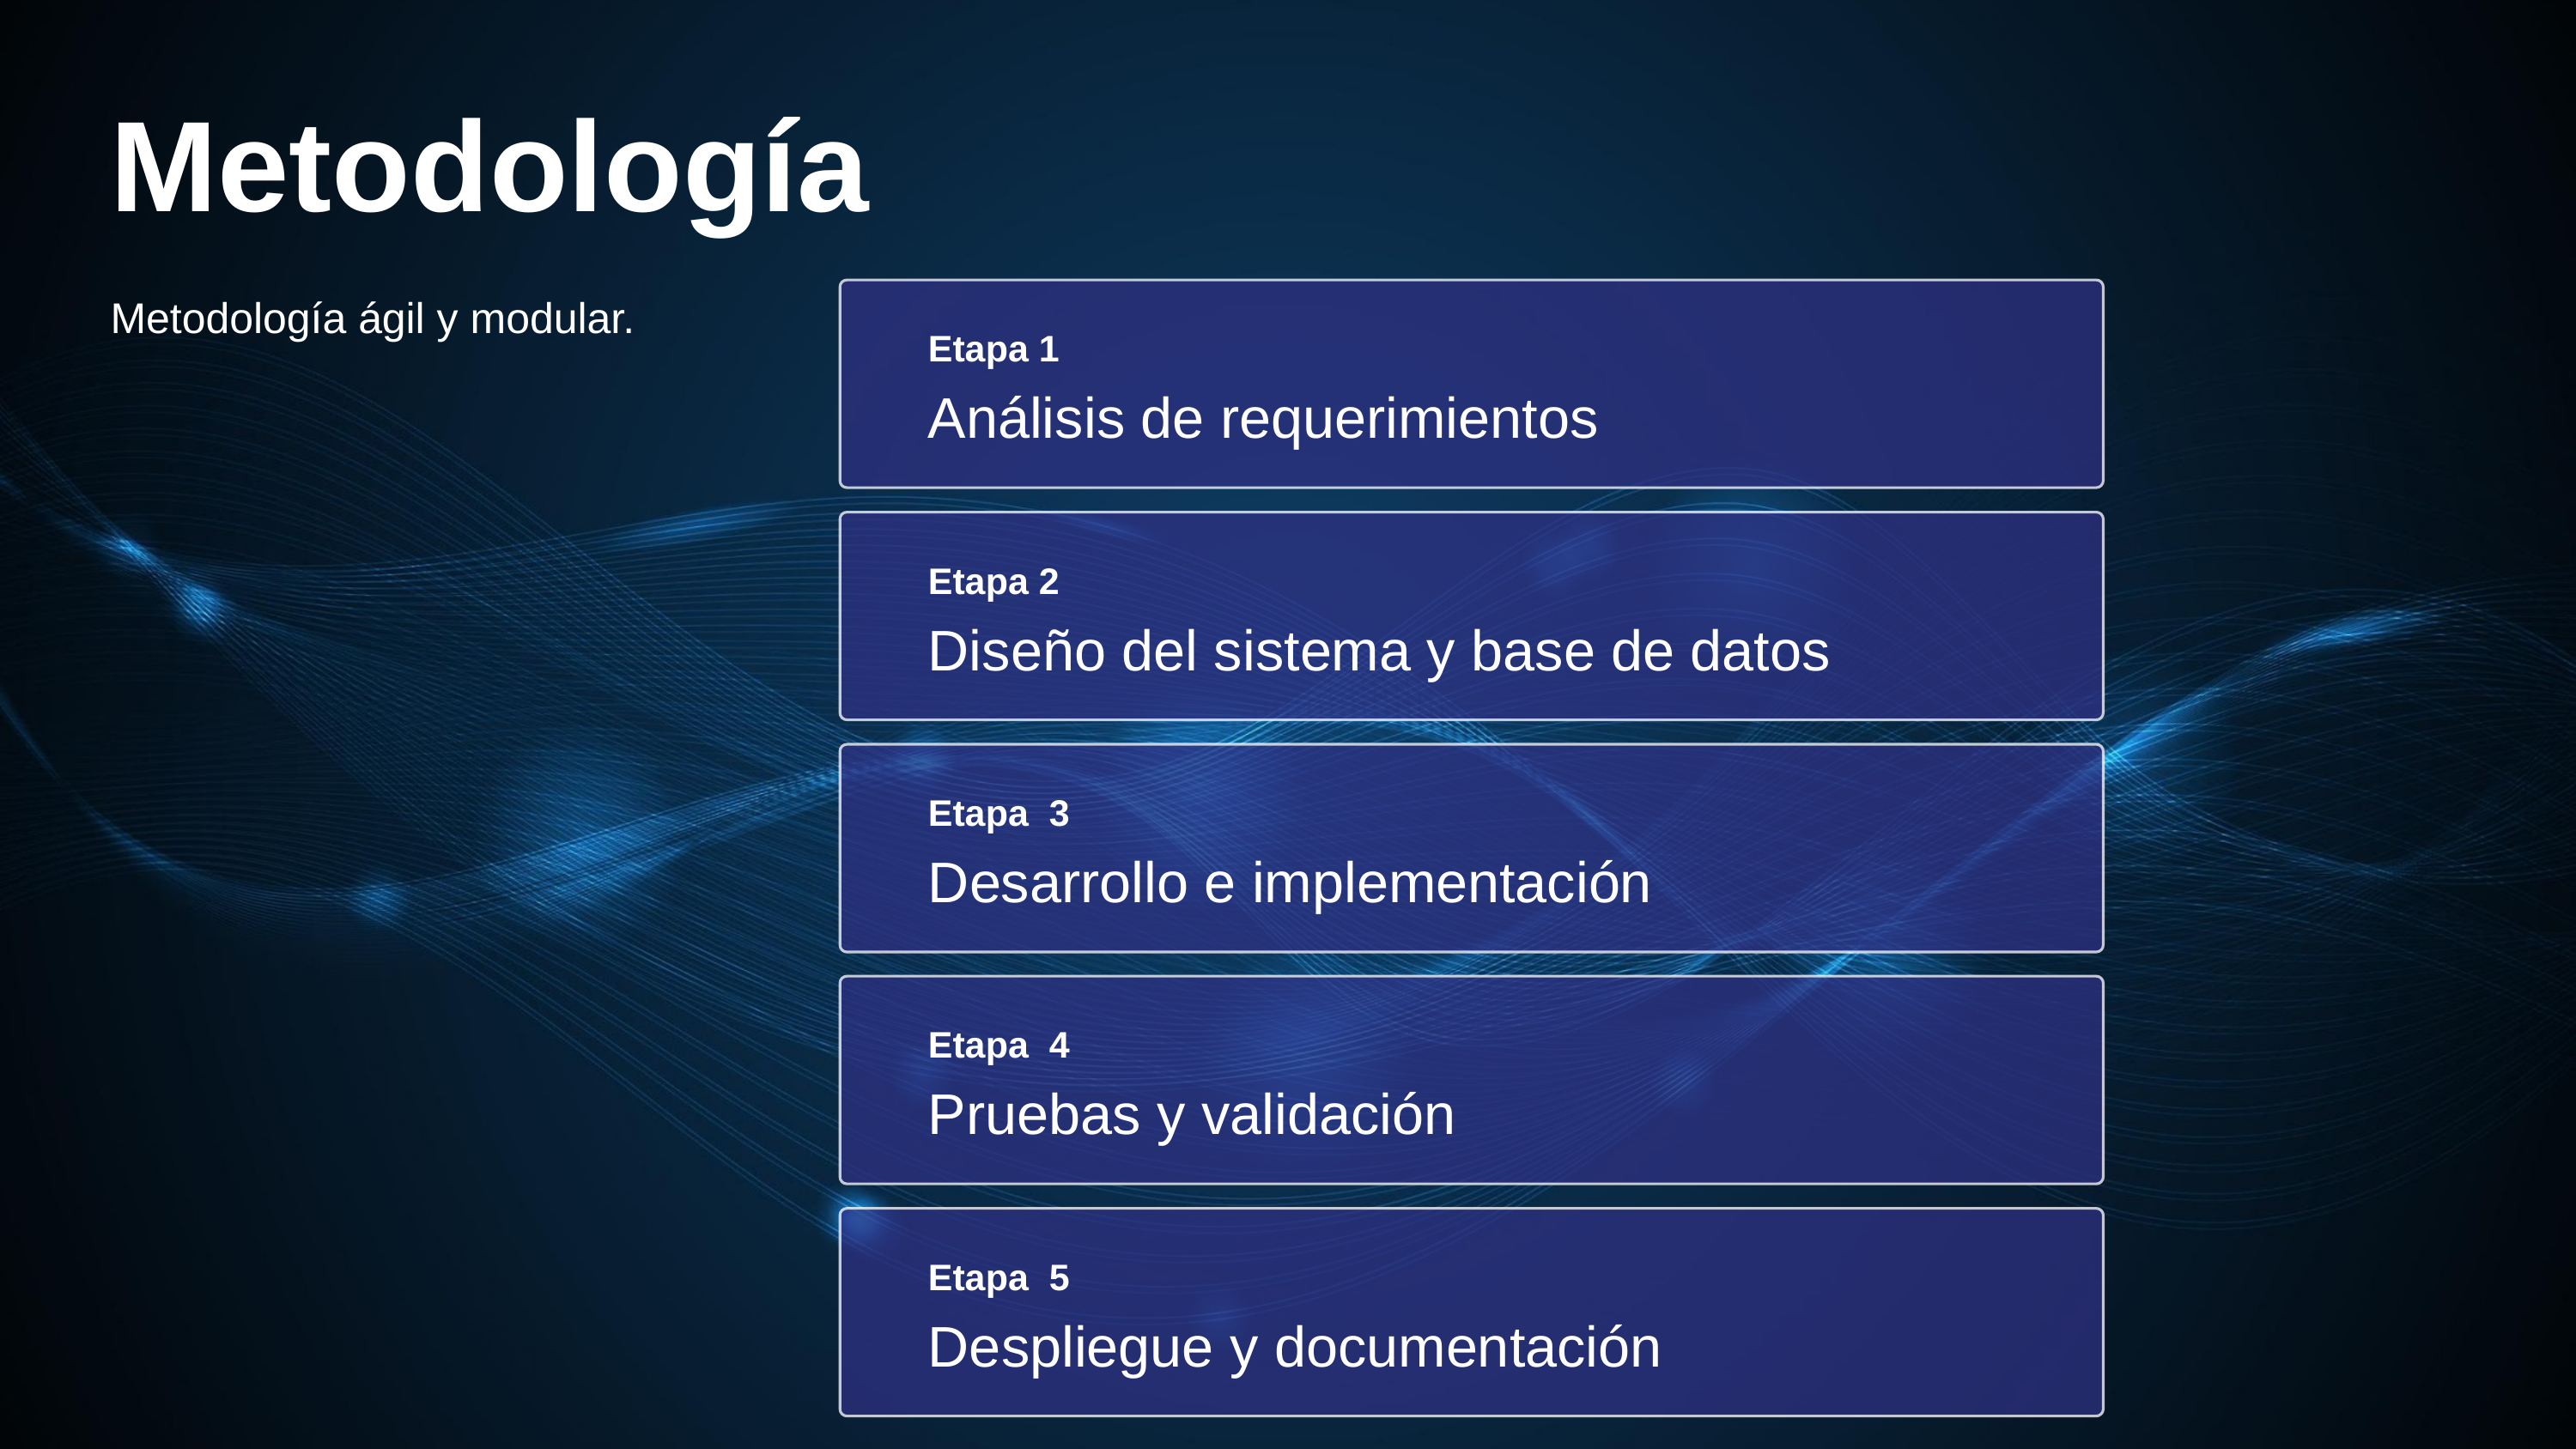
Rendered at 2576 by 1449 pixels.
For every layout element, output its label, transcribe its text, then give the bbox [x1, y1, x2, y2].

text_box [839, 265, 2104, 488]
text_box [839, 498, 2104, 720]
text_box Metodología [110, 75, 1092, 238]
text_box Metodología ágil y modular. [110, 270, 835, 343]
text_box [839, 961, 2104, 1185]
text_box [839, 730, 2104, 953]
text_box [0, 0, 2576, 1449]
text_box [839, 1194, 2104, 1416]
